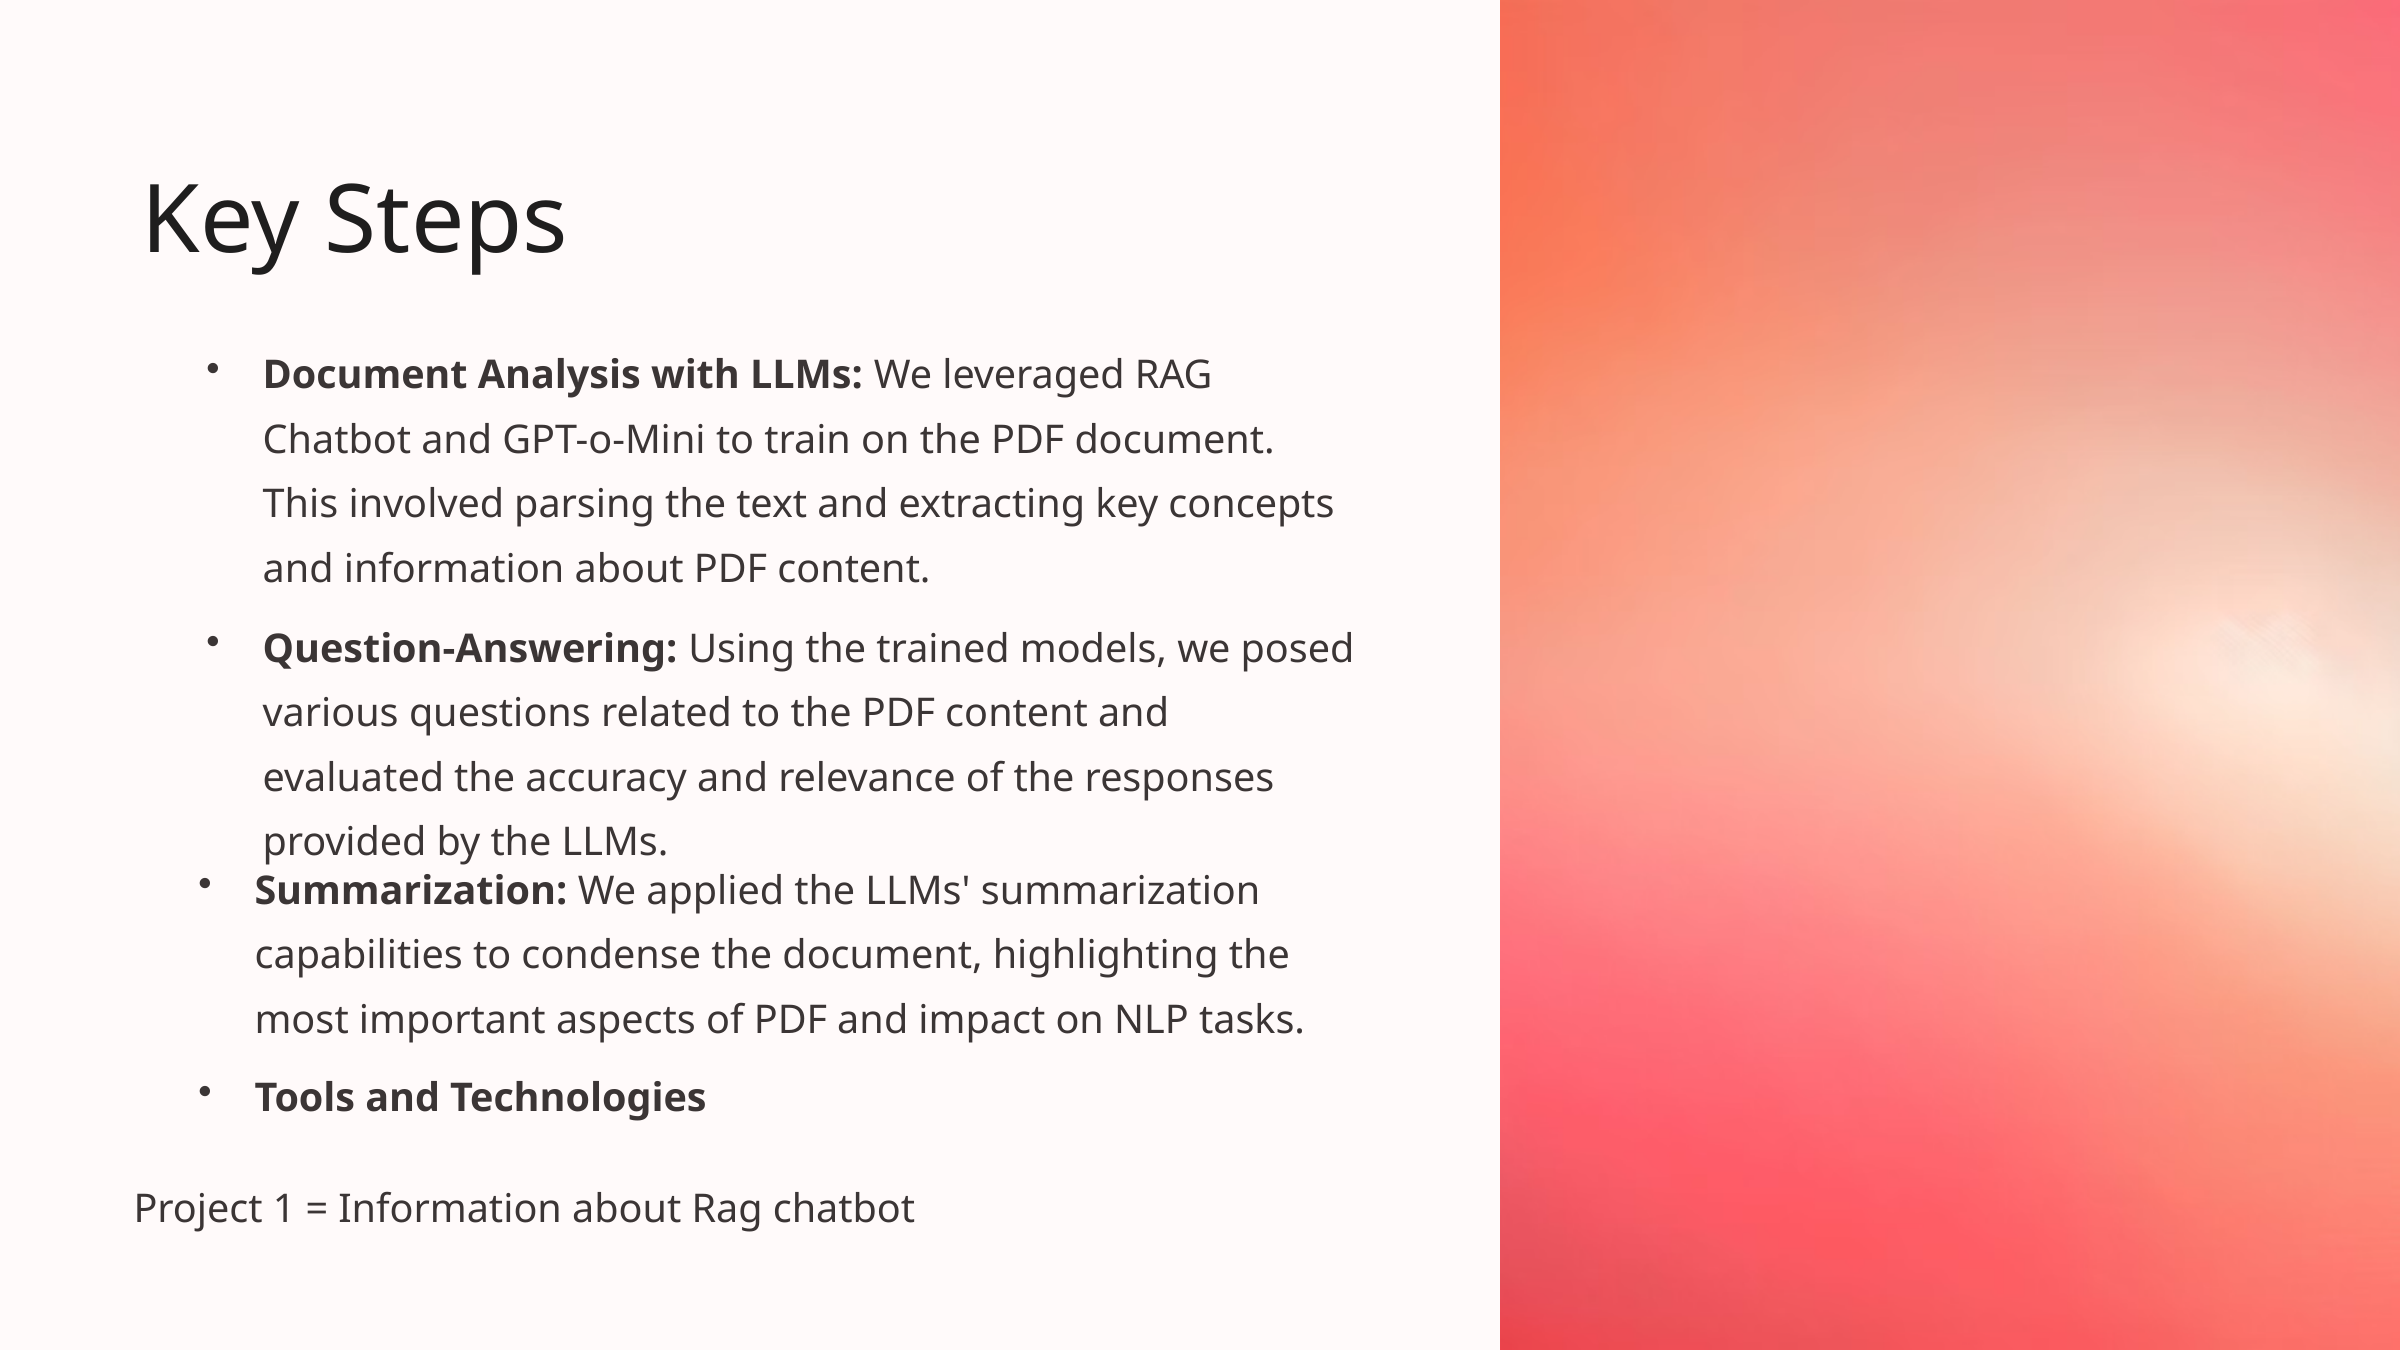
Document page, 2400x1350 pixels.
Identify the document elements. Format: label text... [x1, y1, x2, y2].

text_box Key Steps [141, 152, 1095, 272]
text_box Tools and Technologies [198, 1055, 1351, 1120]
text_box Document Analysis with LLMs: We leveraged RAG Chatbot and GPT-o-Mini to train on the PDF document. This involved parsing the text and extracting key concepts and information about PDF content. [206, 332, 1359, 592]
text_box Summarization: We applied the LLMs' summarization capabilities to condense the document, highlighting the most important aspects of PDF and impact on NLP tasks. [198, 847, 1351, 1042]
text_box Project 1 = Information about Rag chatbot [133, 1165, 1351, 1231]
picture [1499, 0, 2400, 1350]
text_box Question-Answering: Using the trained models, we posed various questions related to the PDF content and evaluated the accuracy and relevance of the responses provided by the LLMs. [206, 605, 1359, 800]
